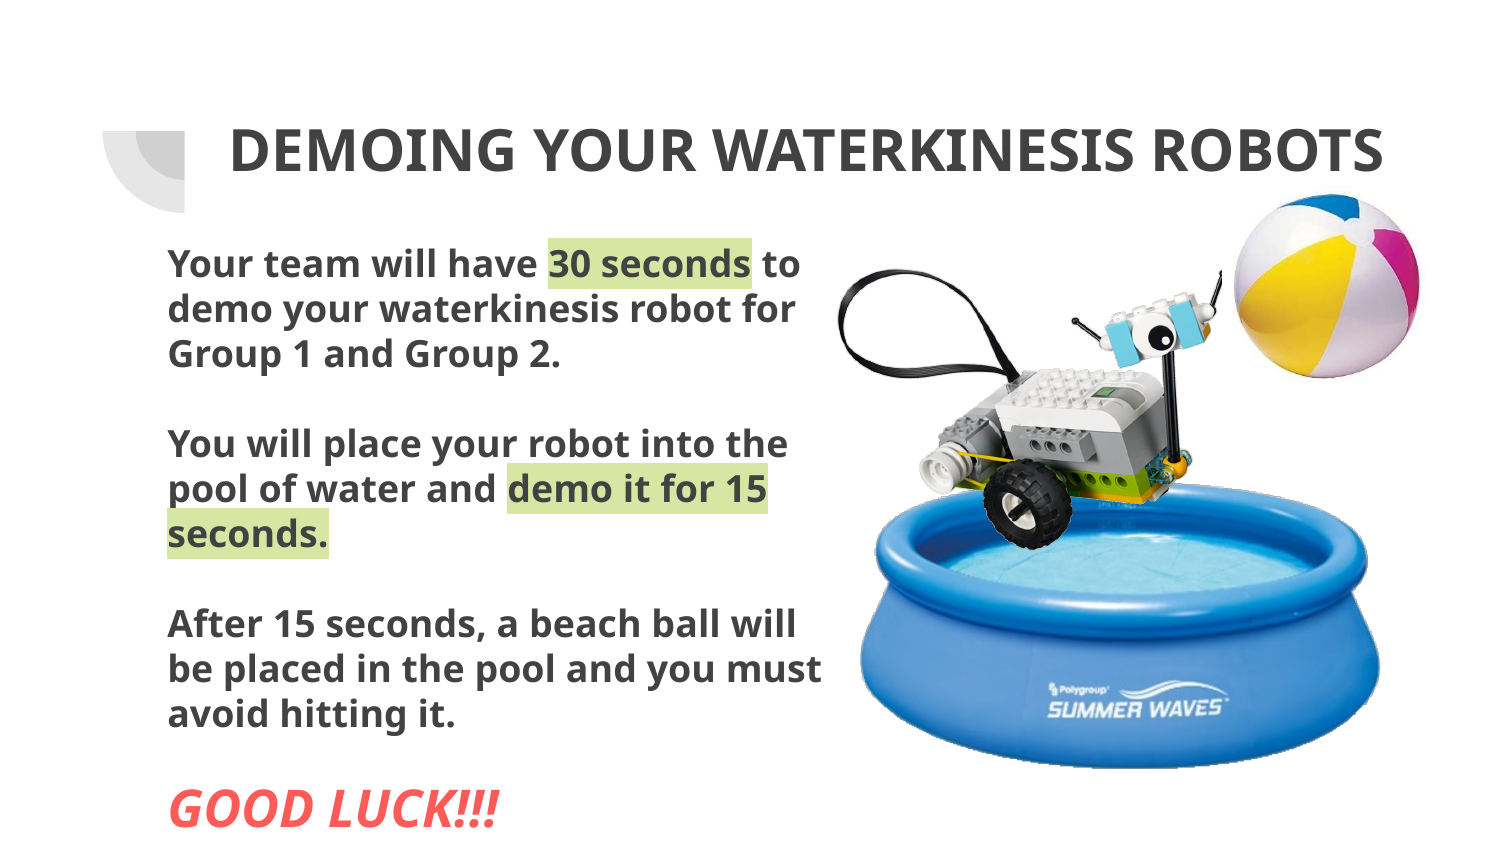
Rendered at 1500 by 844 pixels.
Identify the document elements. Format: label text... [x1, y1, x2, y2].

title DEMOING YOUR WATERKINESIS ROBOTS [213, 97, 1434, 226]
picture [812, 165, 1434, 782]
subtitle Your team will have 30 seconds to demo your waterkinesis robot for Group 1 and Group 2. You will place your robot into the pool of water and demo it for 15 seconds. After 15 seconds, a beach ball will be placed in the pool and you must avoid hitting it. GOOD LUCK!!! [152, 224, 844, 427]
